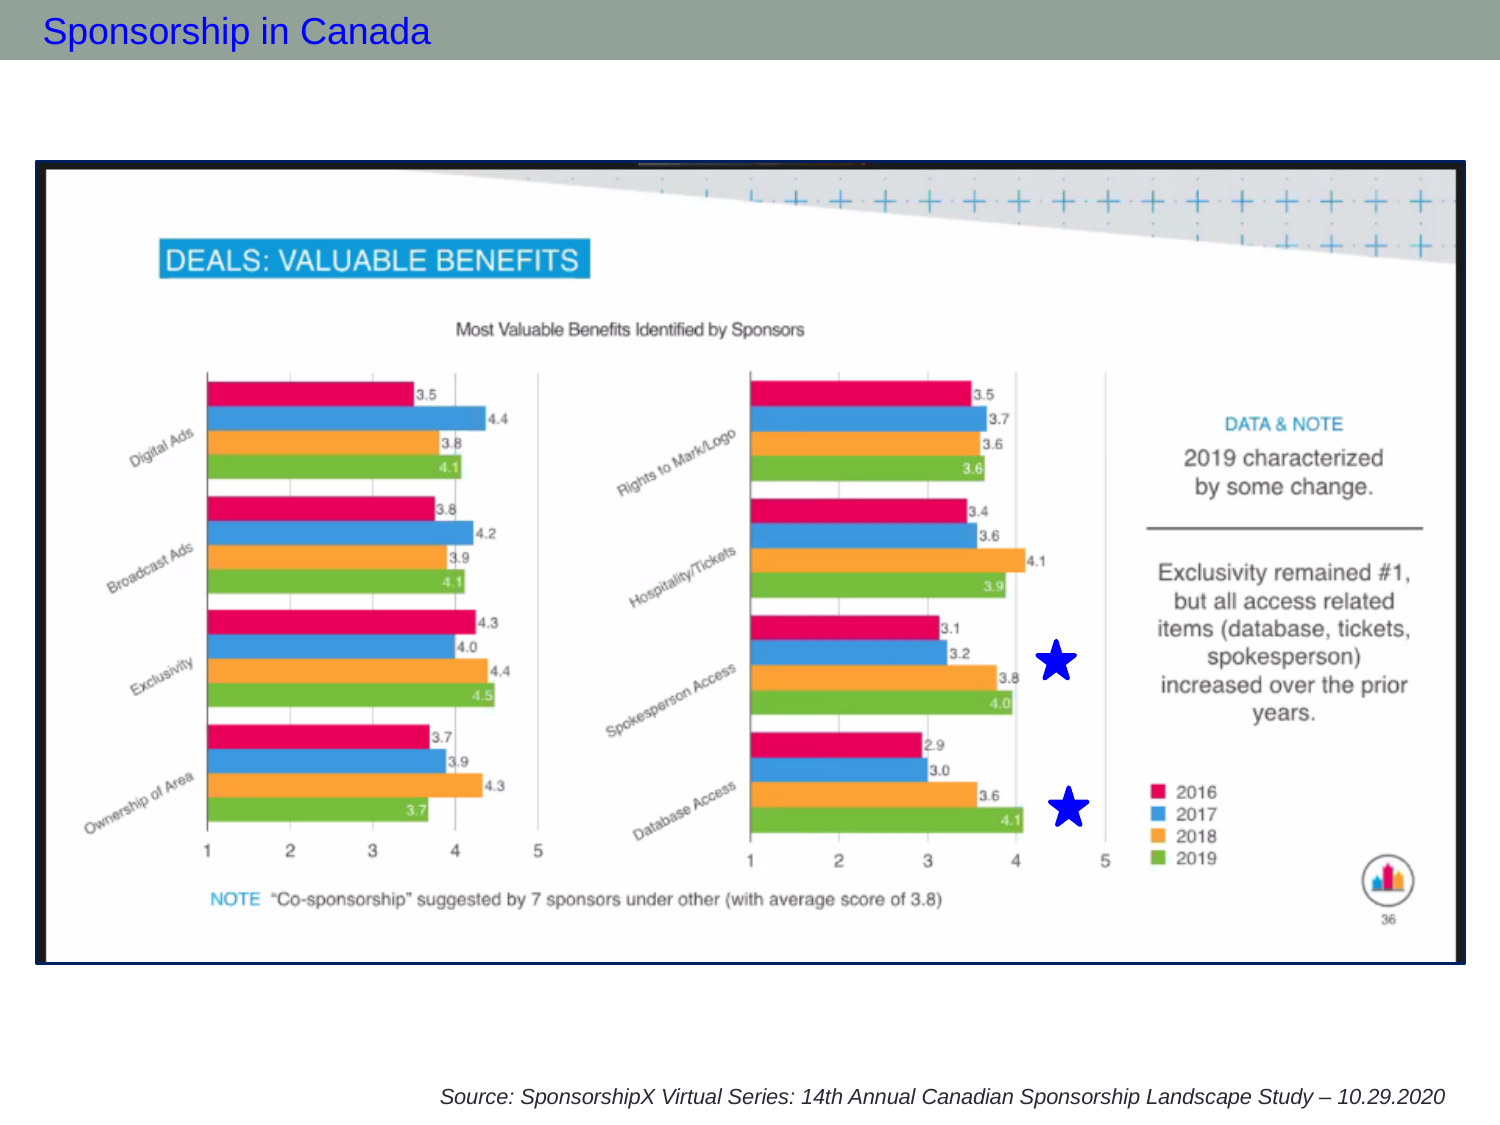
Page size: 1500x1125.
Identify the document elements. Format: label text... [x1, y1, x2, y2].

text_box Sponsorship in Canada [27, 0, 446, 60]
text_box Source: SponsorshipX Virtual Series: 14th Annual Canadian Sponsorship Landscape Study – 10.29.2020 [425, 1074, 1500, 1116]
picture [37, 162, 1464, 963]
